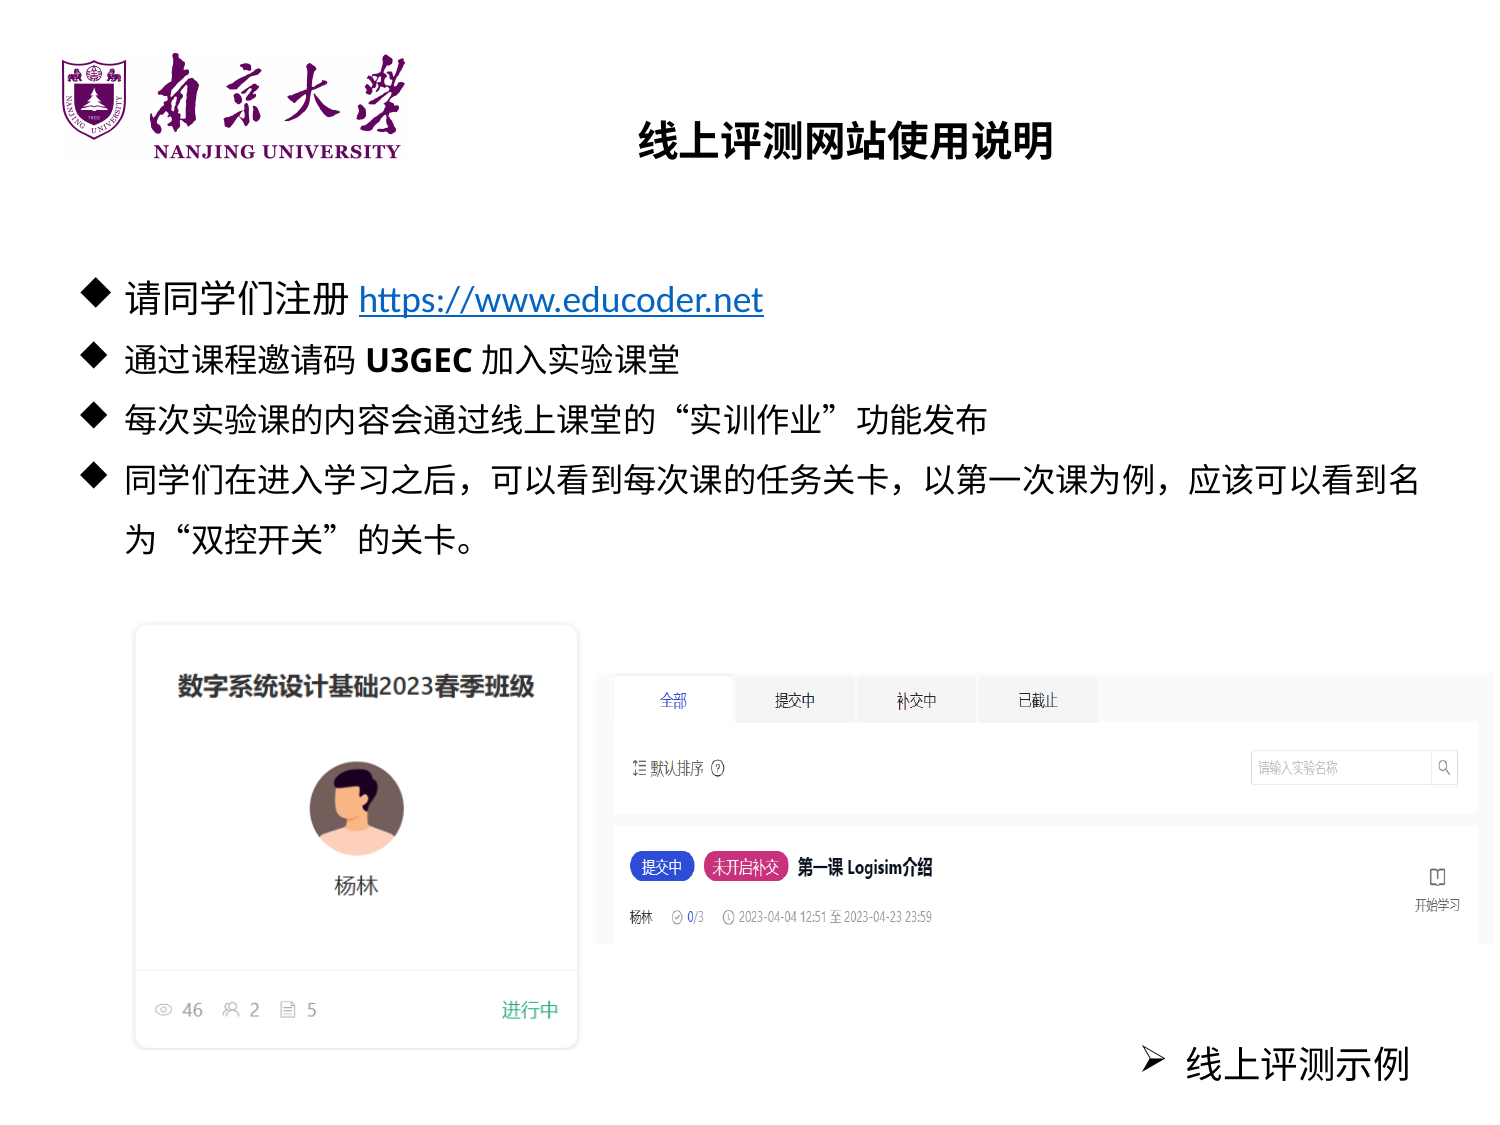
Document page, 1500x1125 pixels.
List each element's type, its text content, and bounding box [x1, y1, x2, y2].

picture [62, 53, 405, 162]
picture [127, 610, 1500, 1050]
text_box 线上评测网站使用说明 [622, 107, 1290, 173]
text_box 线上评测示例 [1124, 1011, 1426, 1094]
text_box 请同学们注册https://www.educoder.net 通过课程邀请码U3GEC加入实验课堂 每次实验课的内容会通过线上课堂的“实训作业”功能发布 同学们在进入学习之后，可以看到每次课的任务关卡，以第一次课为例，应该可以看到名为“双控开关”的关卡。 [62, 244, 1442, 567]
